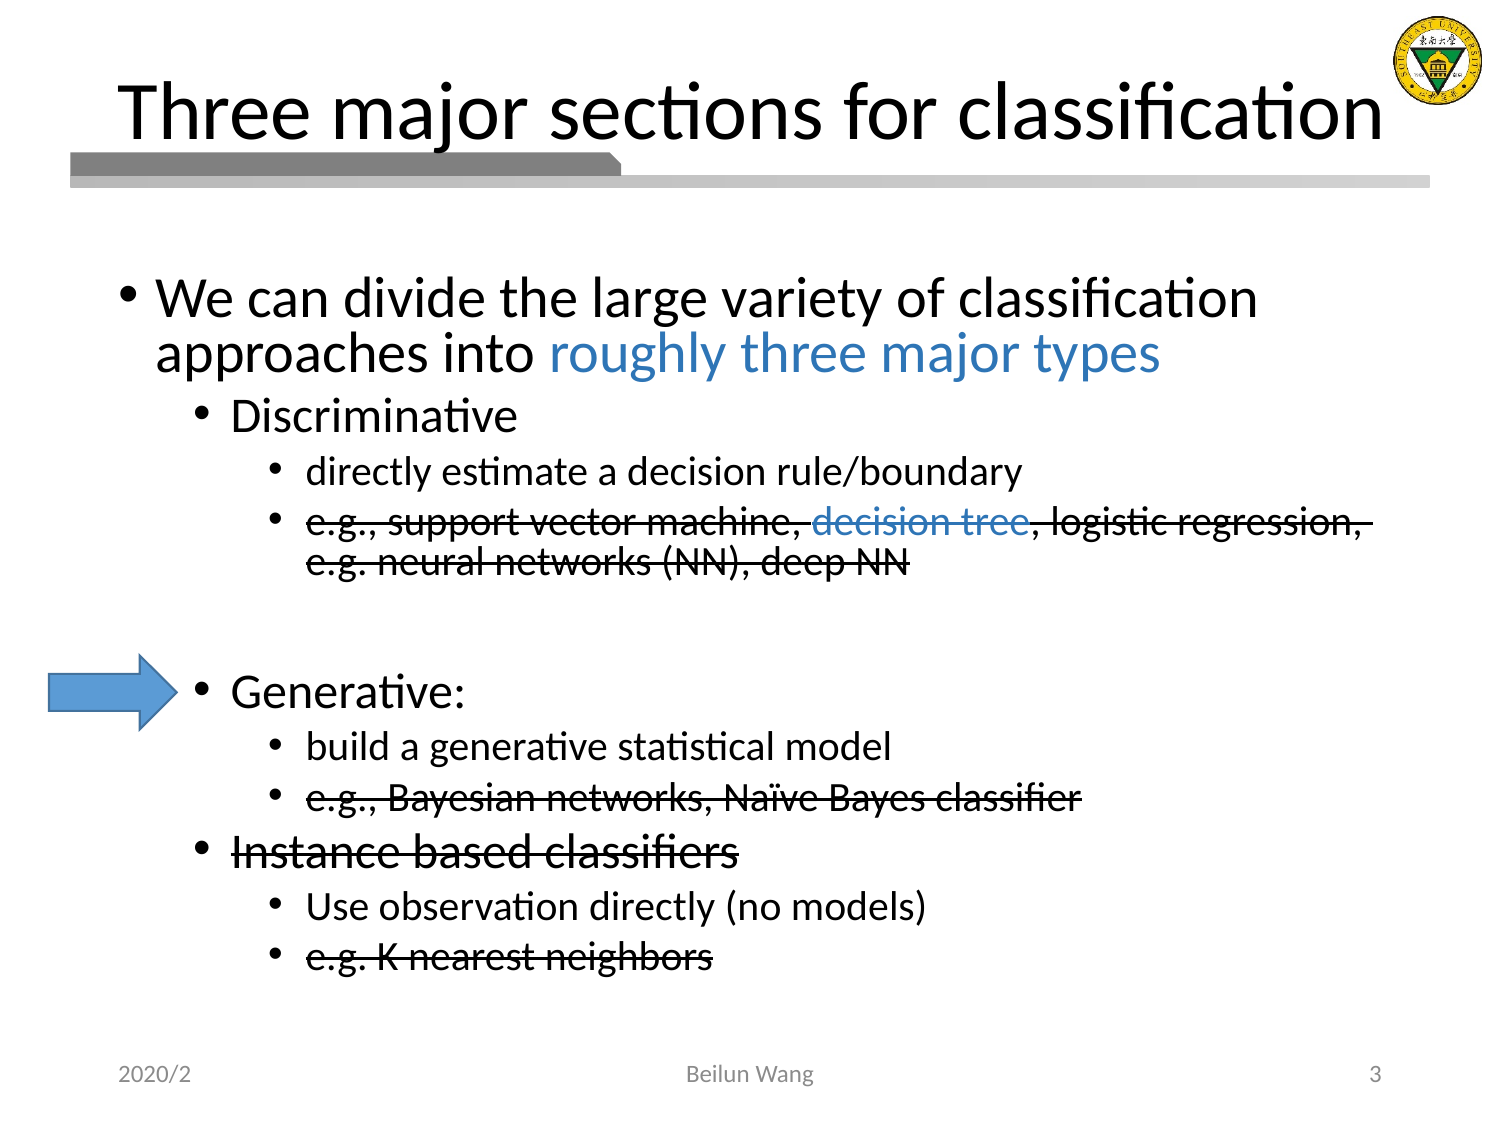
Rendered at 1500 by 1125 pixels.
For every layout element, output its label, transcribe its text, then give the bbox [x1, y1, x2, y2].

title Three major sections for classification [103, 59, 1422, 156]
text_box [47, 652, 179, 732]
picture [1393, 16, 1482, 105]
slide_number 2020/2 [103, 1042, 441, 1103]
list We can divide the large variety of classification approaches into roughly three major types Discriminative directly estimate a decision rule/boundary e.g., support vector machine, decision tree, logistic regression, e.g. neural networks (NN), deep NN Generative: build a generative statistical model e.g., Bayesian networks, Naïve Bayes classifier Instance based classifiers Use observation directly (no models) e.g. K nearest neighbors [103, 264, 1397, 1014]
slide_number 3 [1059, 1042, 1397, 1103]
footer Beilun Wang [496, 1042, 1004, 1103]
